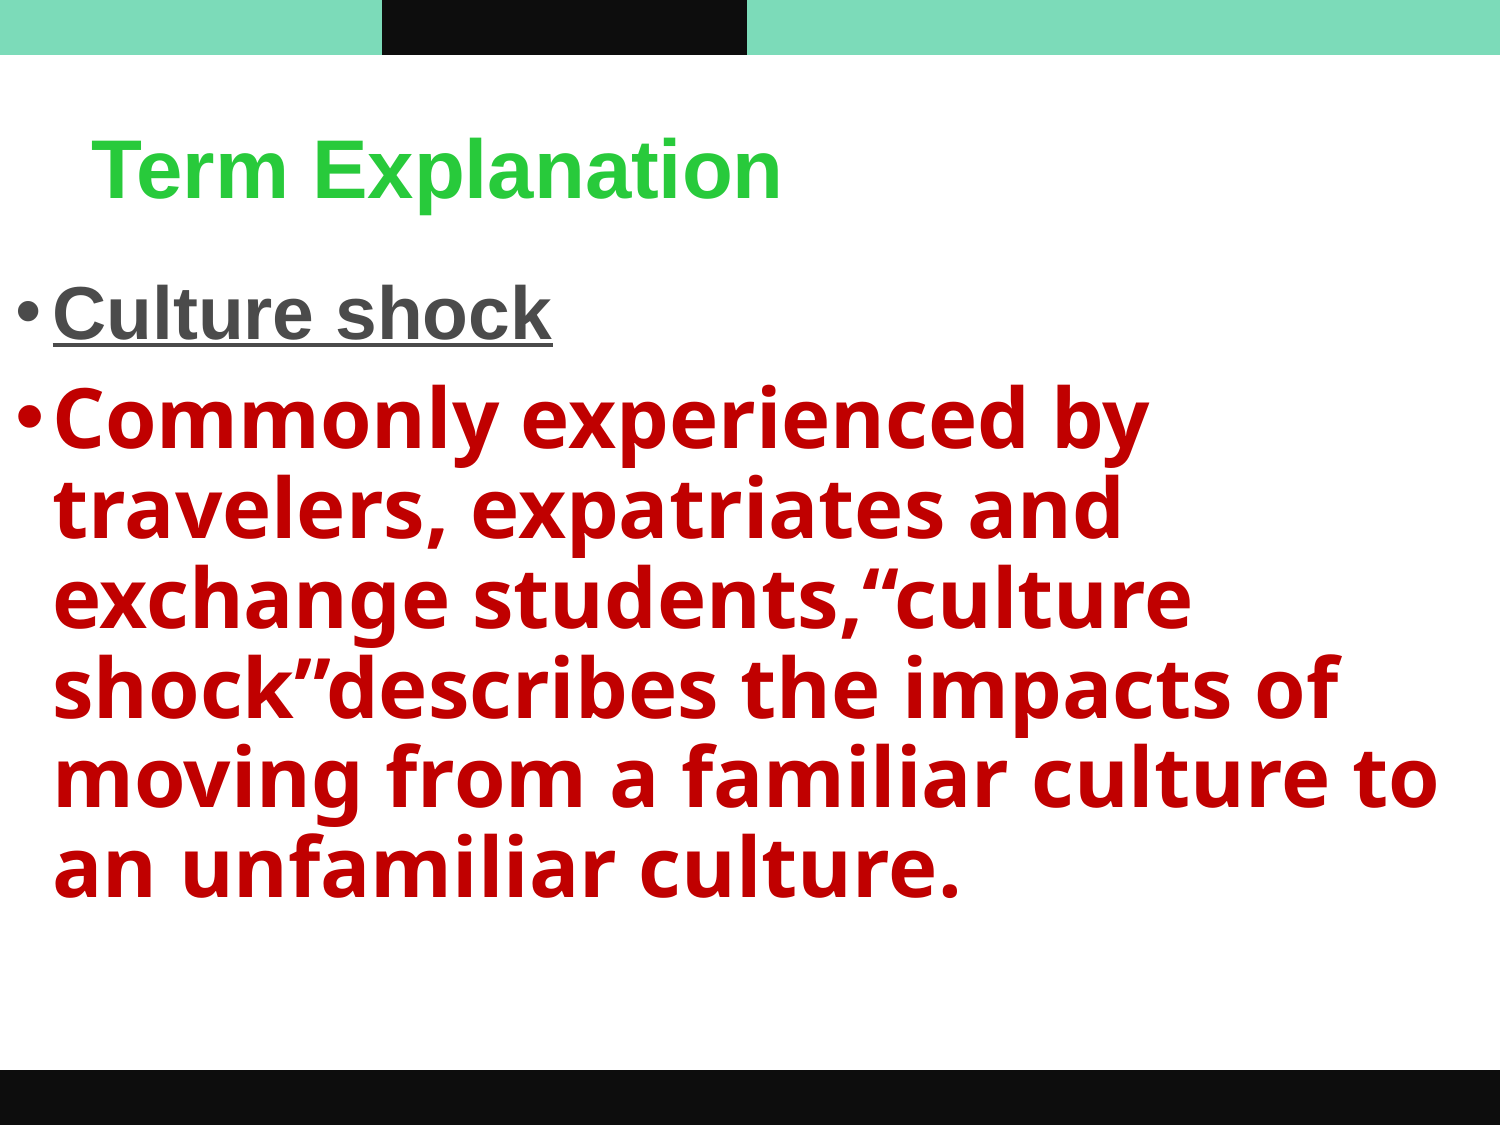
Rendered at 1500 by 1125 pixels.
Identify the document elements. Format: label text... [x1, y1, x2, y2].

list Culture shock Commonly experienced by travelers, expatriates and exchange students,“culture shock”describes the impacts of moving from a familiar culture to an unfamiliar culture. [0, 266, 1491, 1010]
picture [0, 1070, 1500, 1125]
title Term Explanation [76, 113, 1424, 231]
picture [0, 0, 1500, 55]
